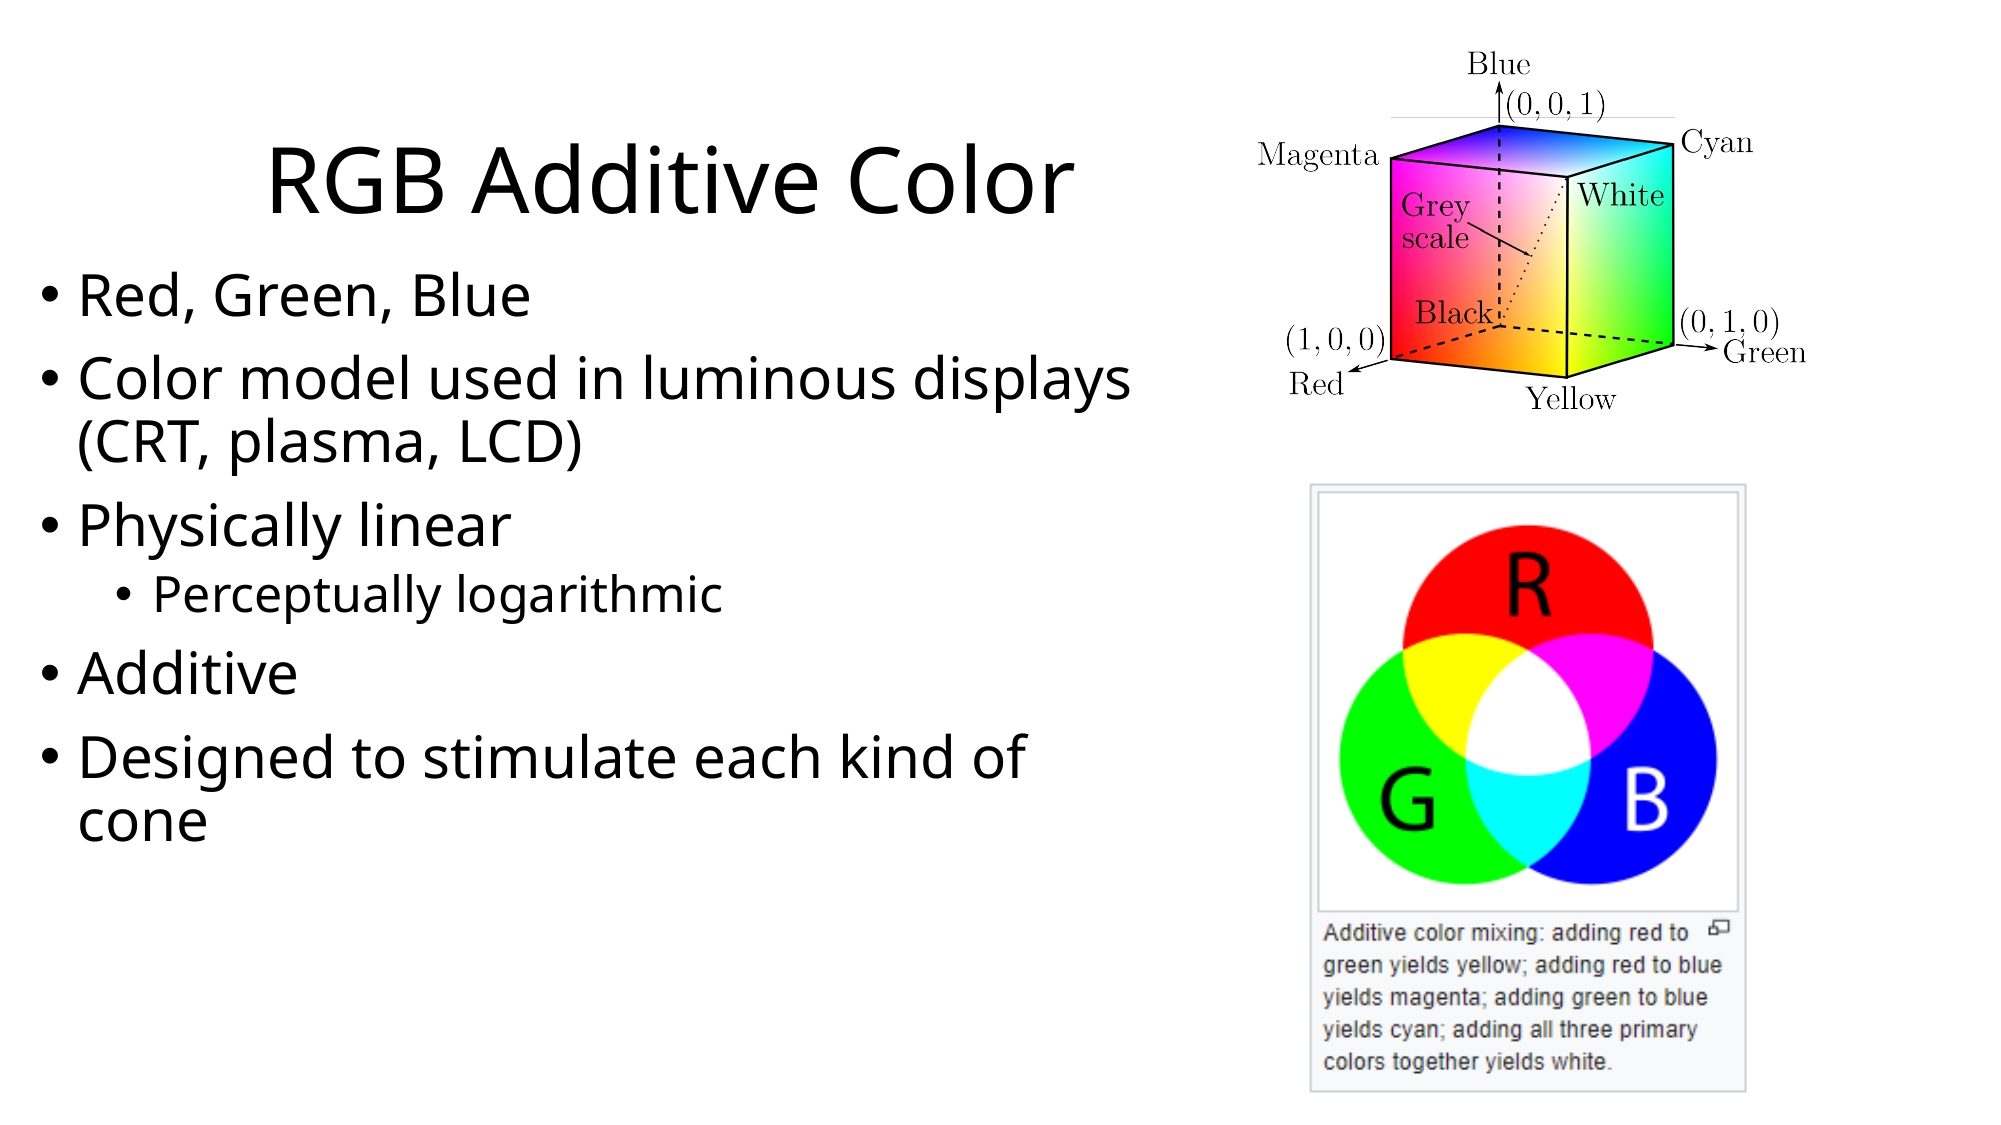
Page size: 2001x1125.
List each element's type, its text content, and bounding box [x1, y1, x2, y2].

picture [1256, 49, 1808, 411]
picture [1297, 469, 1766, 1108]
list Red, Green, Blue Color model used in luminous displays (CRT, plasma, LCD) Physically linear Perceptually logarithmic Additive Designed to stimulate each kind of cone [24, 258, 1169, 1125]
title RGB Additive Color [249, 108, 1256, 259]
